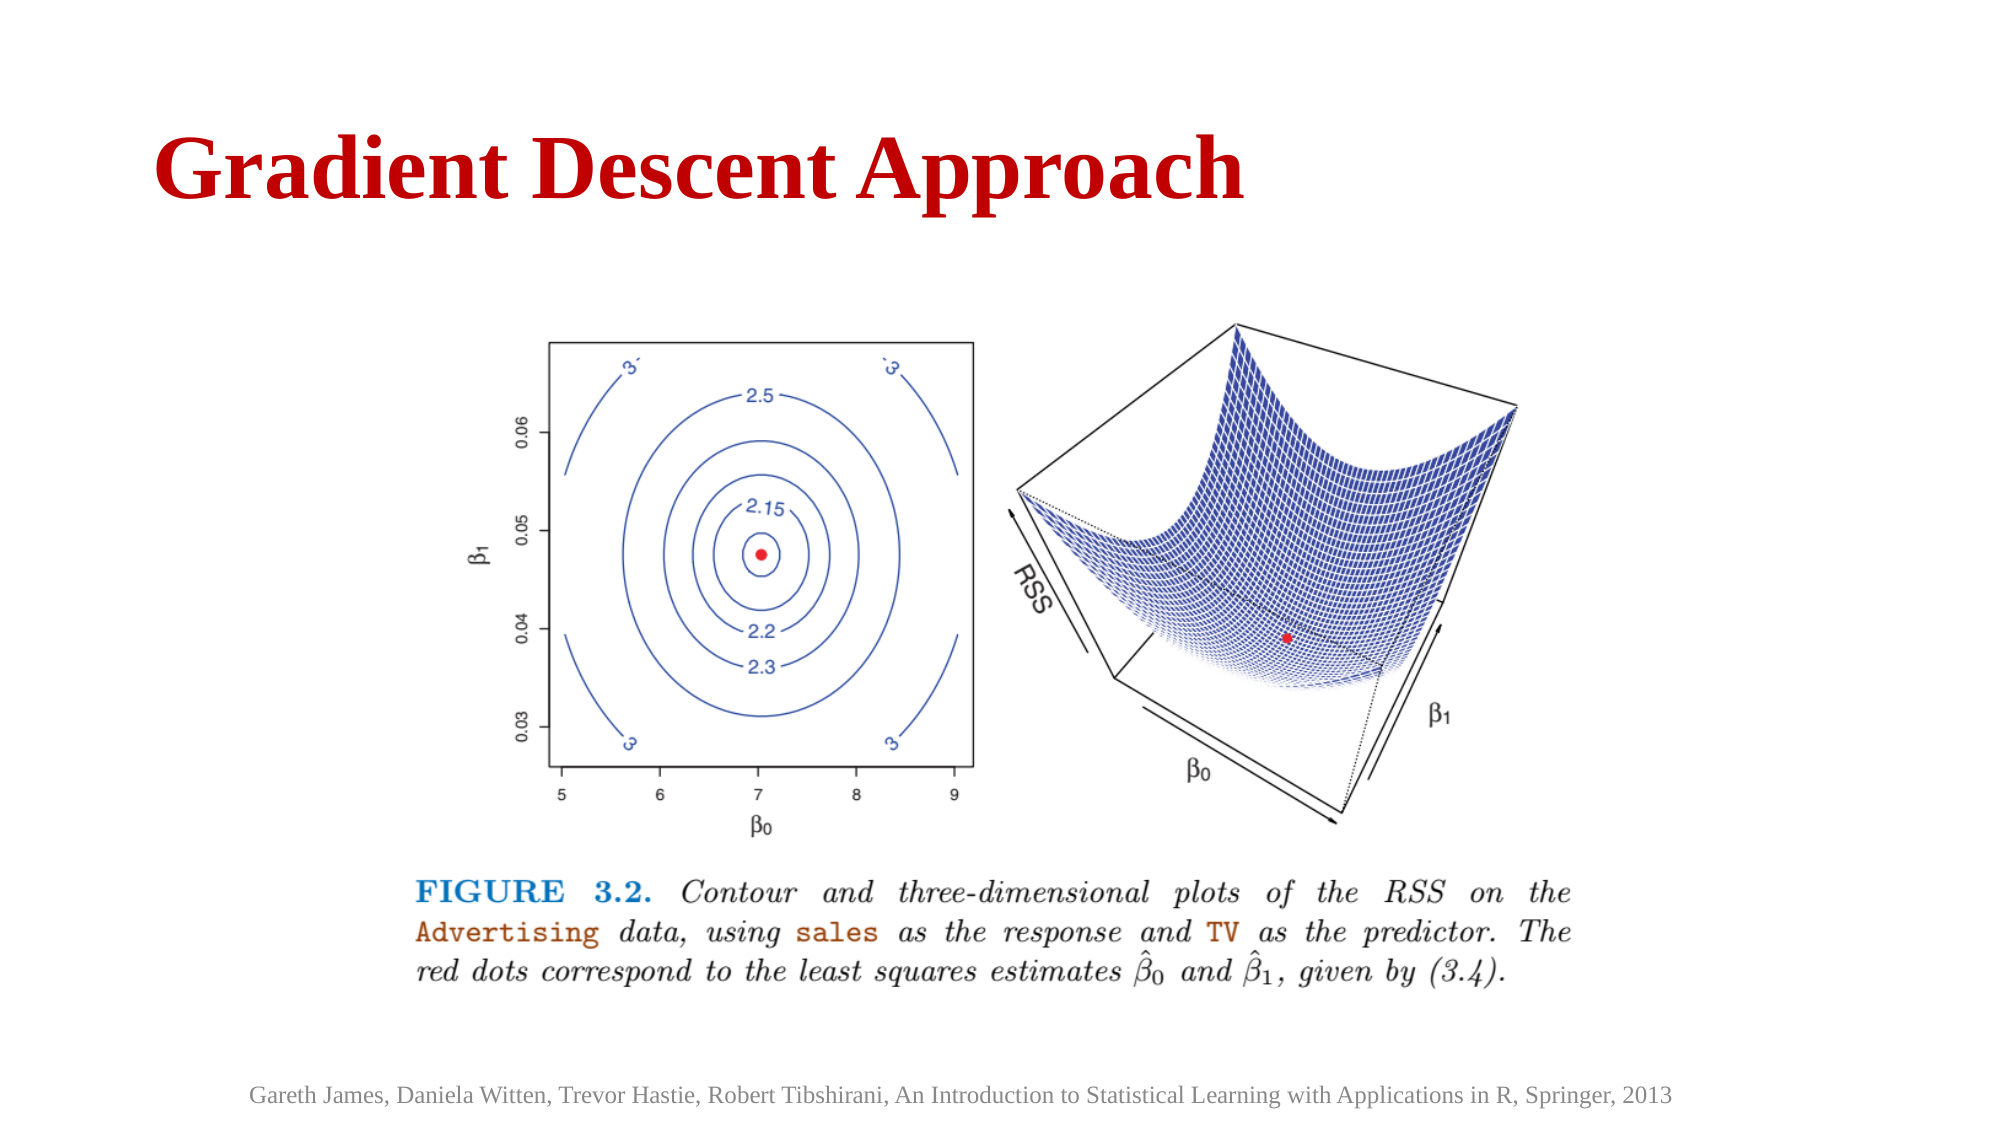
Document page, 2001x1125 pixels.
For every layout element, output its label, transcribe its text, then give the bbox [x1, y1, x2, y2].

title Gradient Descent Approach [137, 59, 1863, 278]
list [381, 299, 1619, 1014]
footer Gareth James, Daniela Witten, Trevor Hastie, Robert Tibshirani, An Introduction to Statistical Learning with Applications in R, Springer, 2013 [99, 1074, 1825, 1113]
